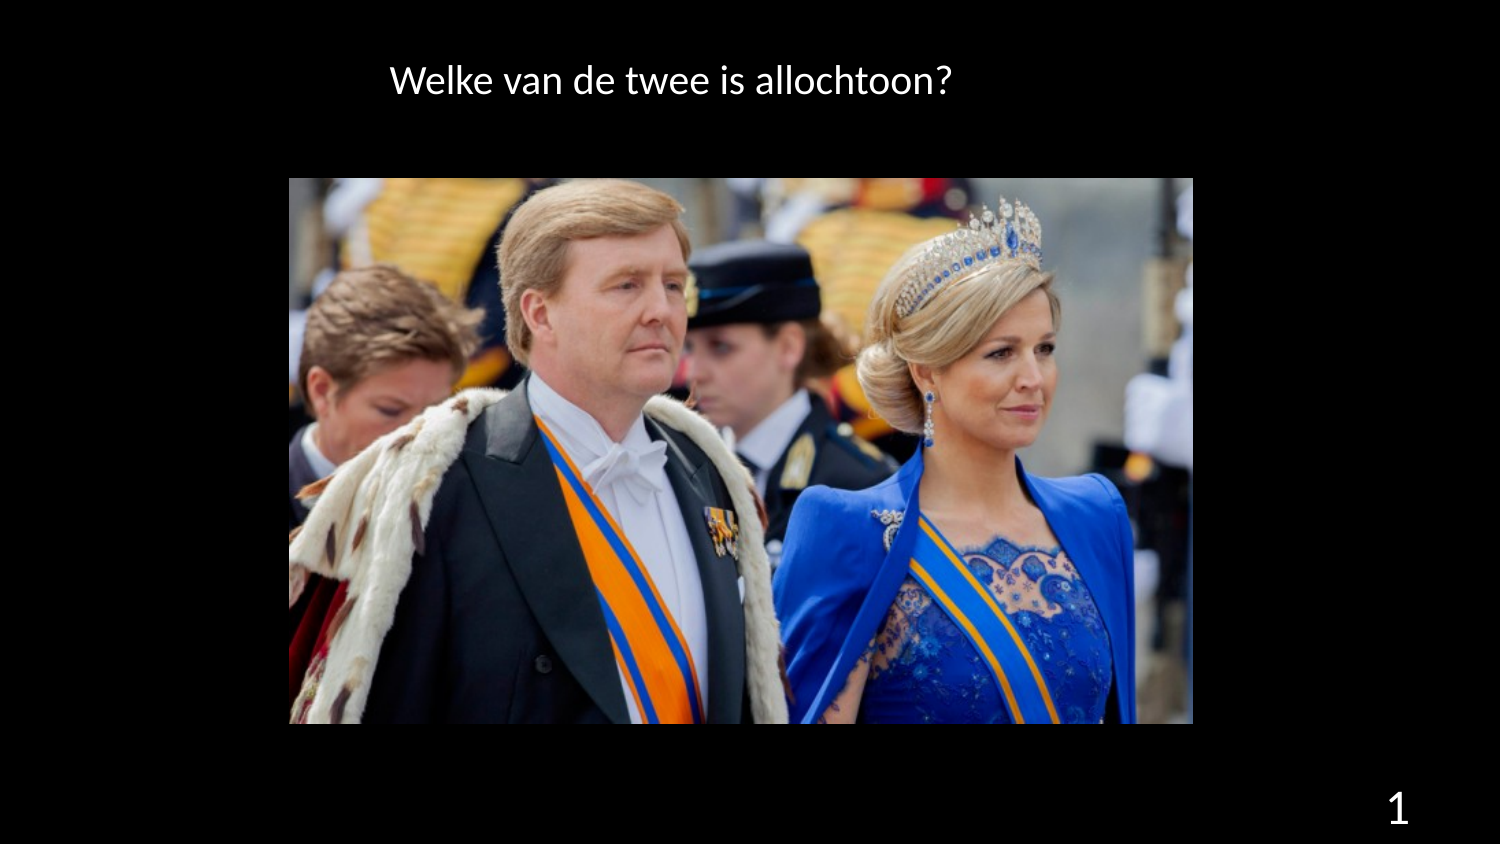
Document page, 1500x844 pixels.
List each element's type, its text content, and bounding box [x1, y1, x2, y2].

picture [289, 178, 1194, 724]
slide_number 1 [1074, 782, 1425, 827]
text_box Welke van de twee is allochtoon? [374, 45, 1436, 210]
